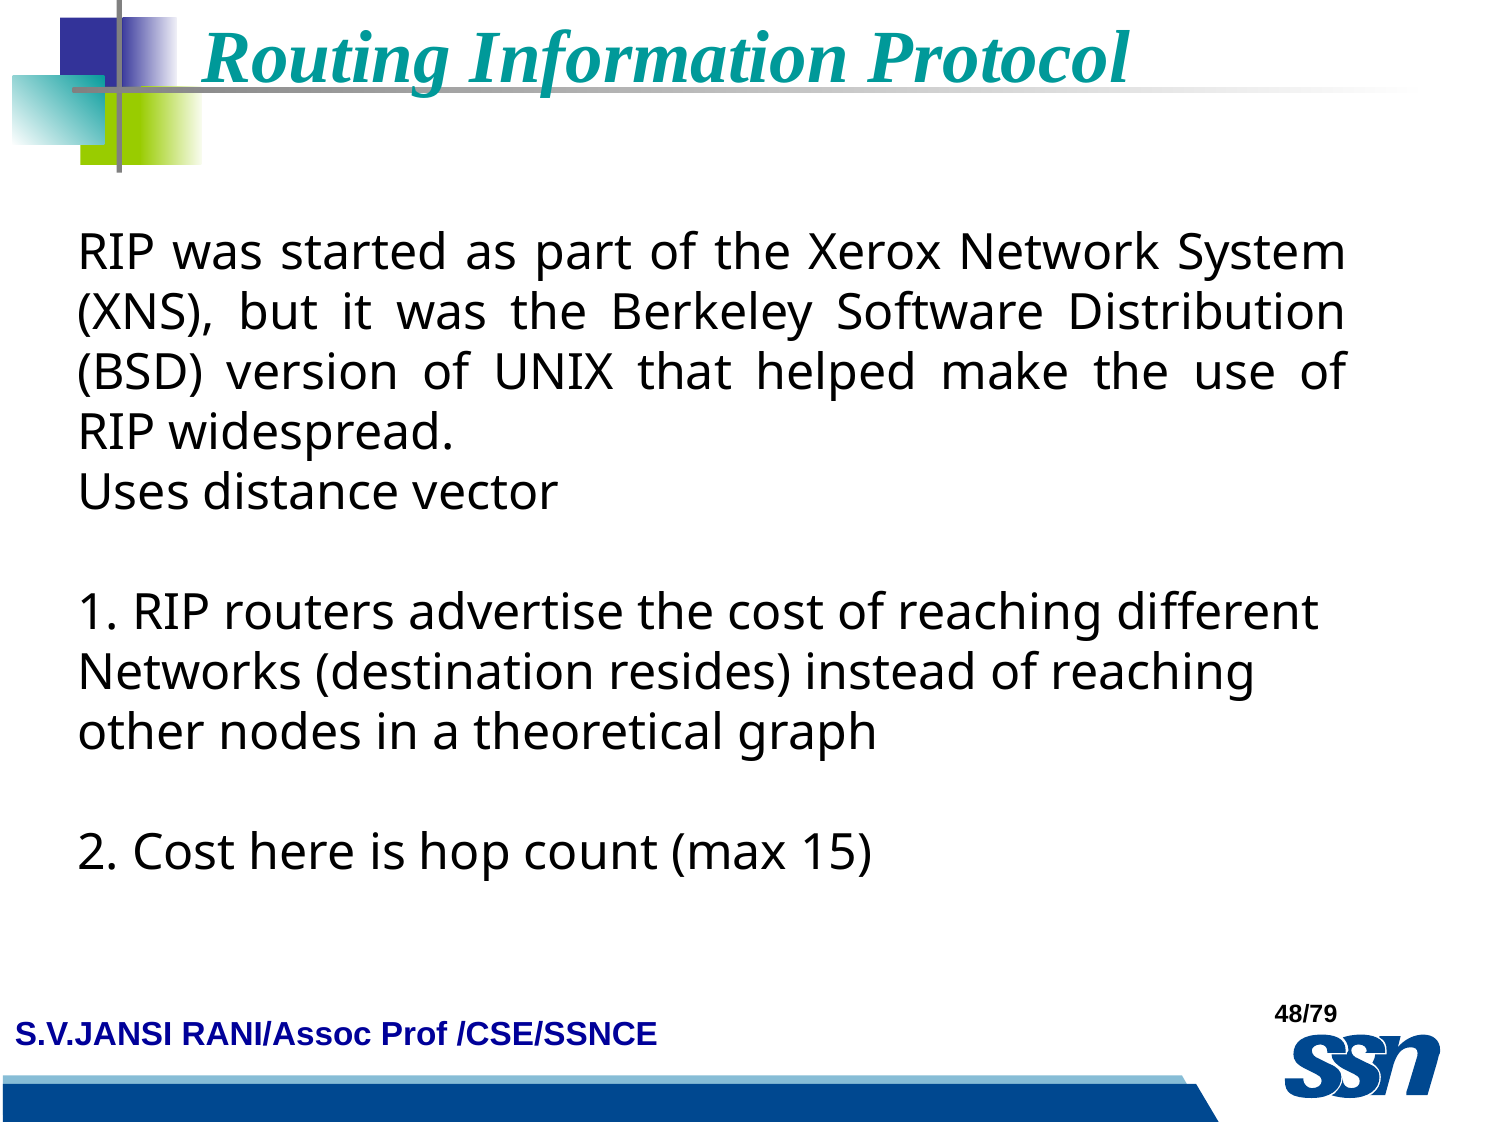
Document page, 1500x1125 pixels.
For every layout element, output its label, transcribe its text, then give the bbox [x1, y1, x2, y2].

text_box [12, 75, 105, 145]
text_box Routing Information Protocol [186, 0, 1146, 105]
text_box RIP was started as part of the Xerox Network System (XNS), but it was the Berkeley Software Distribution (BSD) version of UNIX that helped make the use of RIP widespread. Uses distance vector 1. RIP routers advertise the cost of reaching different Networks (destination resides) instead of reaching other nodes in a theoretical graph 2. Cost here is hop count (max 15) [62, 212, 1363, 887]
text_box [1146, 87, 1423, 93]
text_box [116, 0, 122, 87]
text_box [80, 93, 116, 165]
text_box [122, 93, 141, 165]
text_box [122, 17, 177, 86]
text_box [116, 93, 122, 173]
text_box [72, 87, 186, 93]
text_box [60, 17, 116, 86]
text_box [141, 93, 202, 165]
